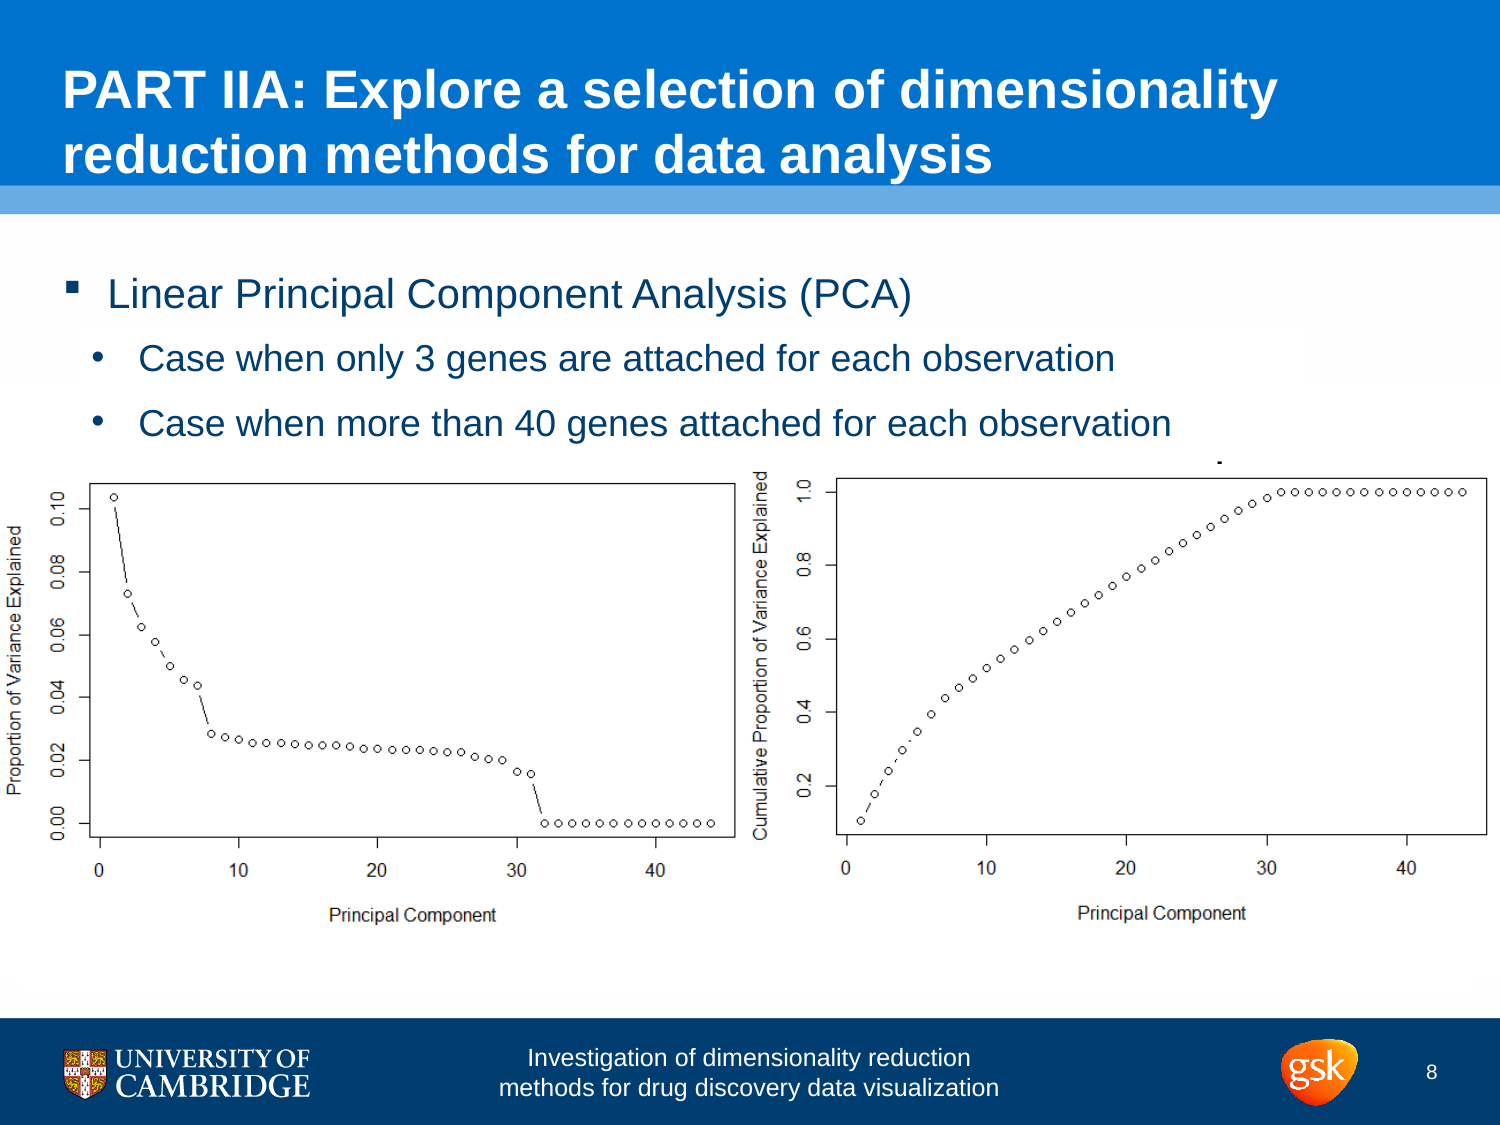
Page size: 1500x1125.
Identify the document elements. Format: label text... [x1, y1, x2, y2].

slide_number 8 [1405, 1058, 1438, 1088]
text_box Case when only 3 genes are attached for each observation [76, 326, 1306, 383]
picture [0, 0, 1500, 1125]
title PART IIA: Explore a selection of dimensionality reduction methods for data analysis [63, 54, 1471, 125]
text_box Investigation of dimensionality reduction methods for drug discovery data visualization [464, 1033, 1036, 1109]
